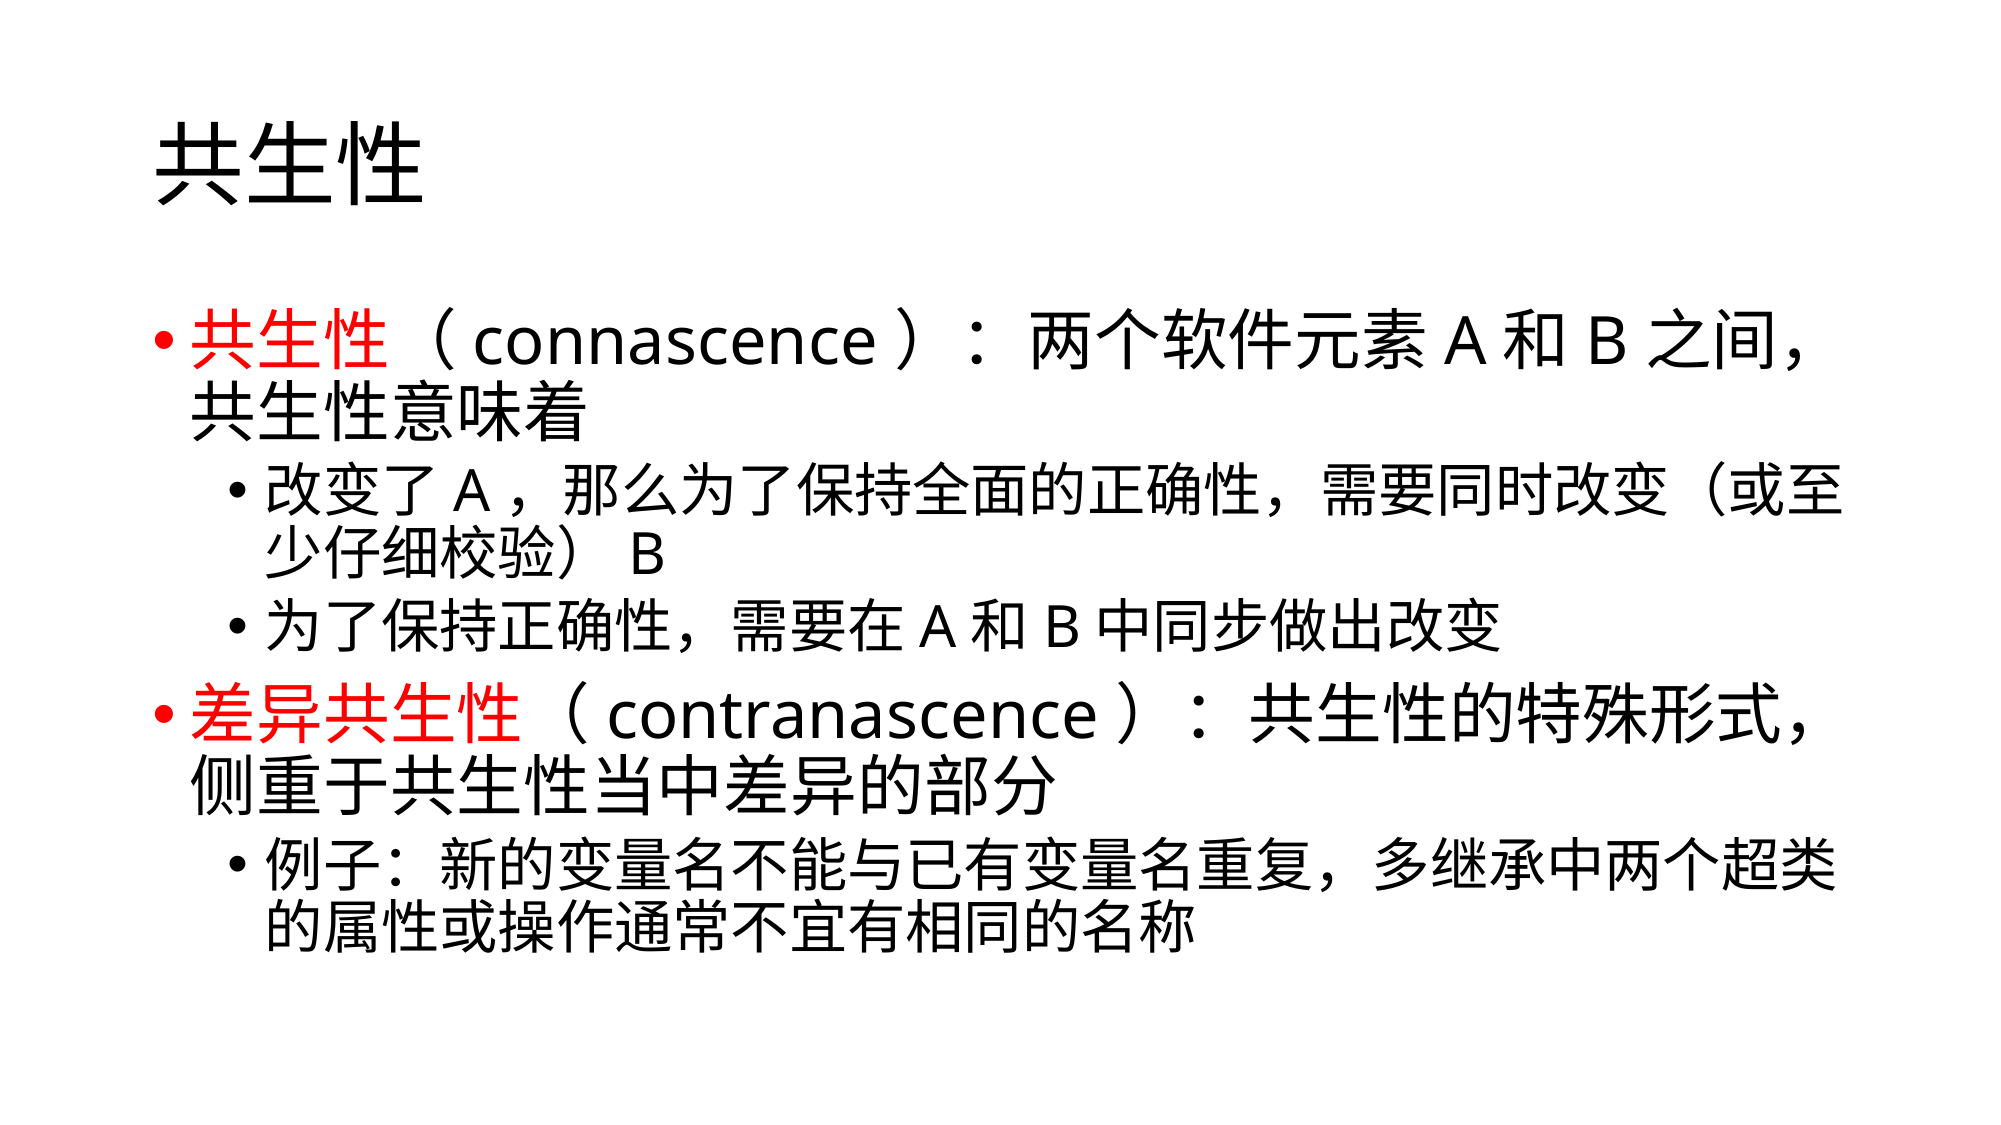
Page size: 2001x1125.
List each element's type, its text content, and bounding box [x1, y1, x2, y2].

title 共生性 [137, 59, 1863, 278]
list 共生性（connascence）：两个软件元素A和B之间，共生性意味着 改变了A，那么为了保持全面的正确性，需要同时改变（或至少仔细校验）B 为了保持正确性，需要在A和B中同步做出改变 差异共生性（contranascence）：共生性的特殊形式，侧重于共生性当中差异的部分 例子：新的变量名不能与已有变量名重复，多继承中两个超类的属性或操作通常不宜有相同的名称 [137, 299, 1863, 1014]
